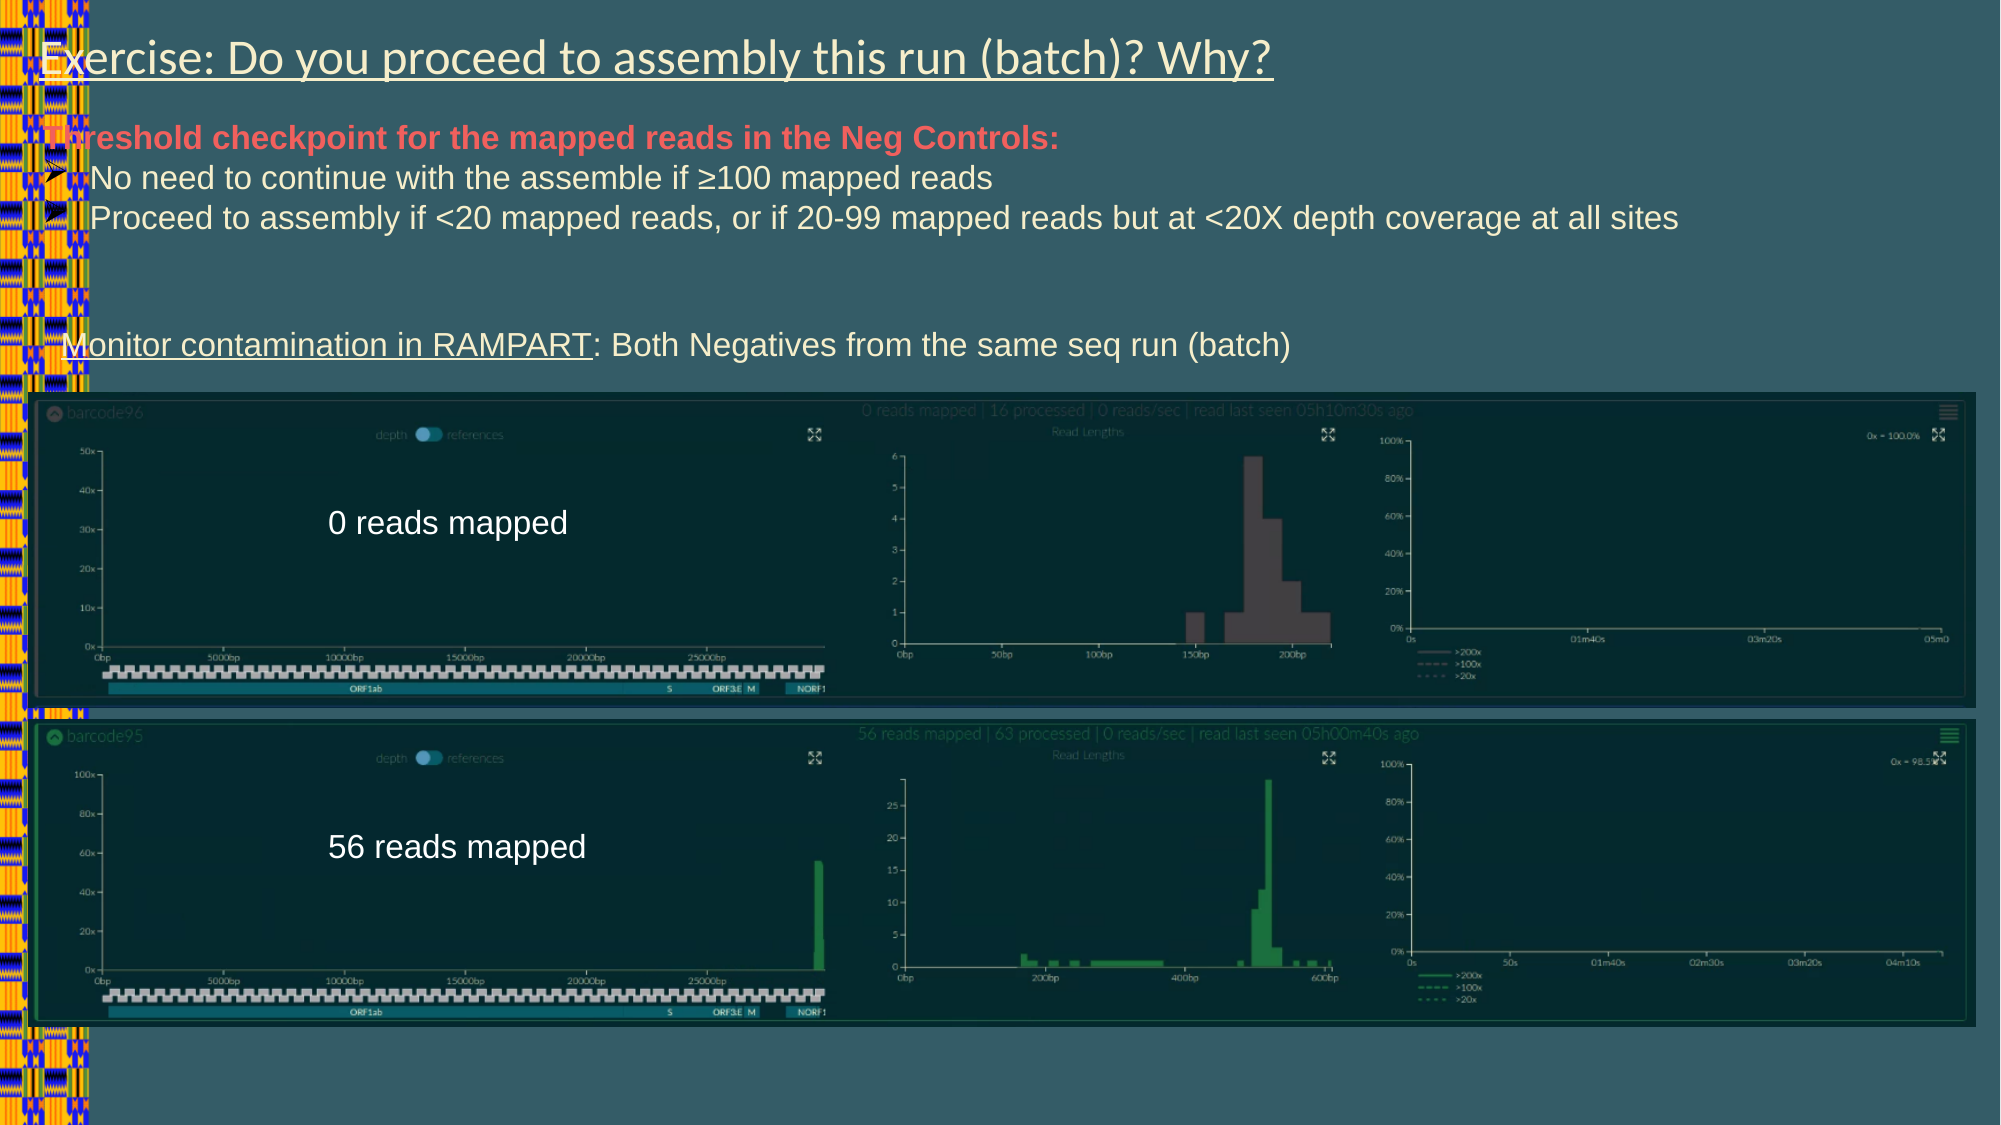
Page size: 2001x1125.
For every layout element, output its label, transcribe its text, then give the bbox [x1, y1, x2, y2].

text_box Threshold checkpoint for the mapped reads in the Neg Controls: No need to continue with the assemble if ≥100 mapped reads Proceed to assembly if <20 mapped reads, or if 20-99 mapped reads but at <20X depth coverage at all sites [27, 108, 1852, 244]
picture [0, 0, 2001, 1125]
text_box Monitor contamination in RAMPART: Both Negatives from the same seq run (batch) [45, 315, 1909, 370]
title Exercise: Do you proceed to assembly this run (batch)? Why? [23, 8, 1976, 109]
